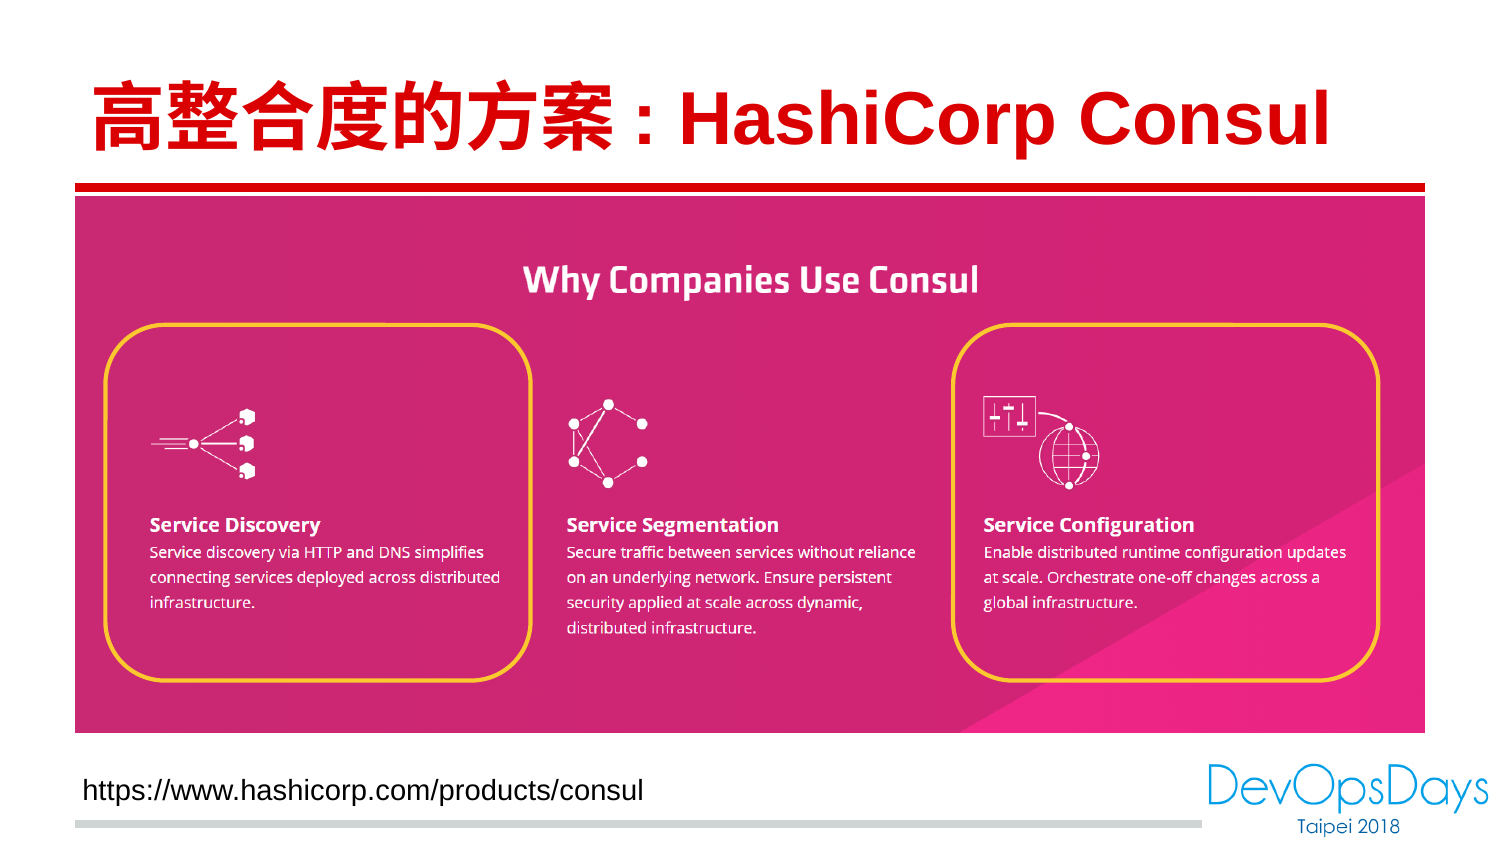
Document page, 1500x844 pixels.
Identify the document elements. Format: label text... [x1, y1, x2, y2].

picture [74, 196, 1426, 734]
title 高整合度的方案: HashiCorp Consul [75, 33, 1425, 175]
text_box https://www.hashicorp.com/products/consul [67, 764, 660, 814]
picture [1202, 757, 1494, 844]
